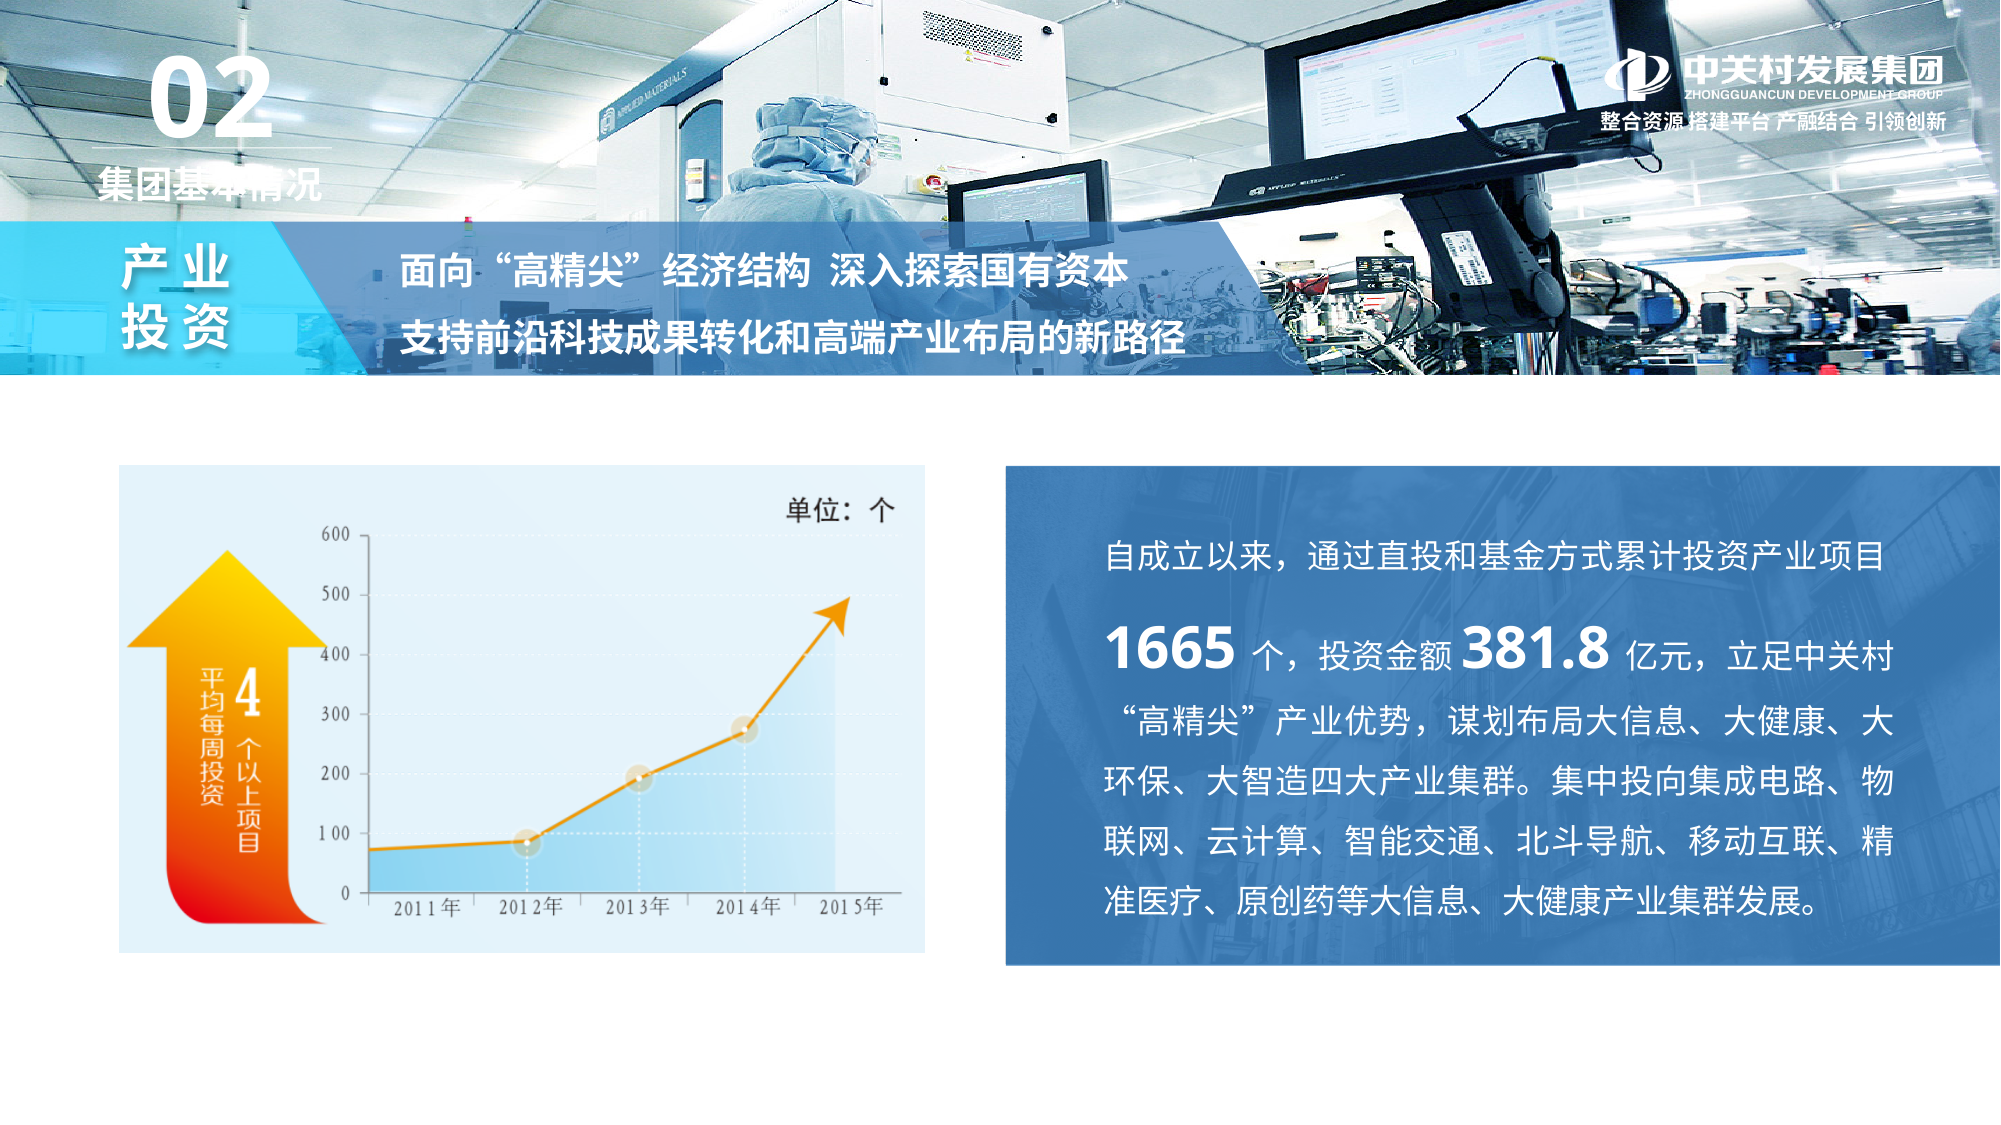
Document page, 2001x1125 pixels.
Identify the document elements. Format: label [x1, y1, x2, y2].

text_box [18, 17, 403, 216]
picture [0, 0, 2000, 375]
text_box [1005, 465, 2000, 966]
text_box [0, 216, 1506, 376]
picture [119, 465, 925, 954]
text_box [1536, 42, 2000, 143]
